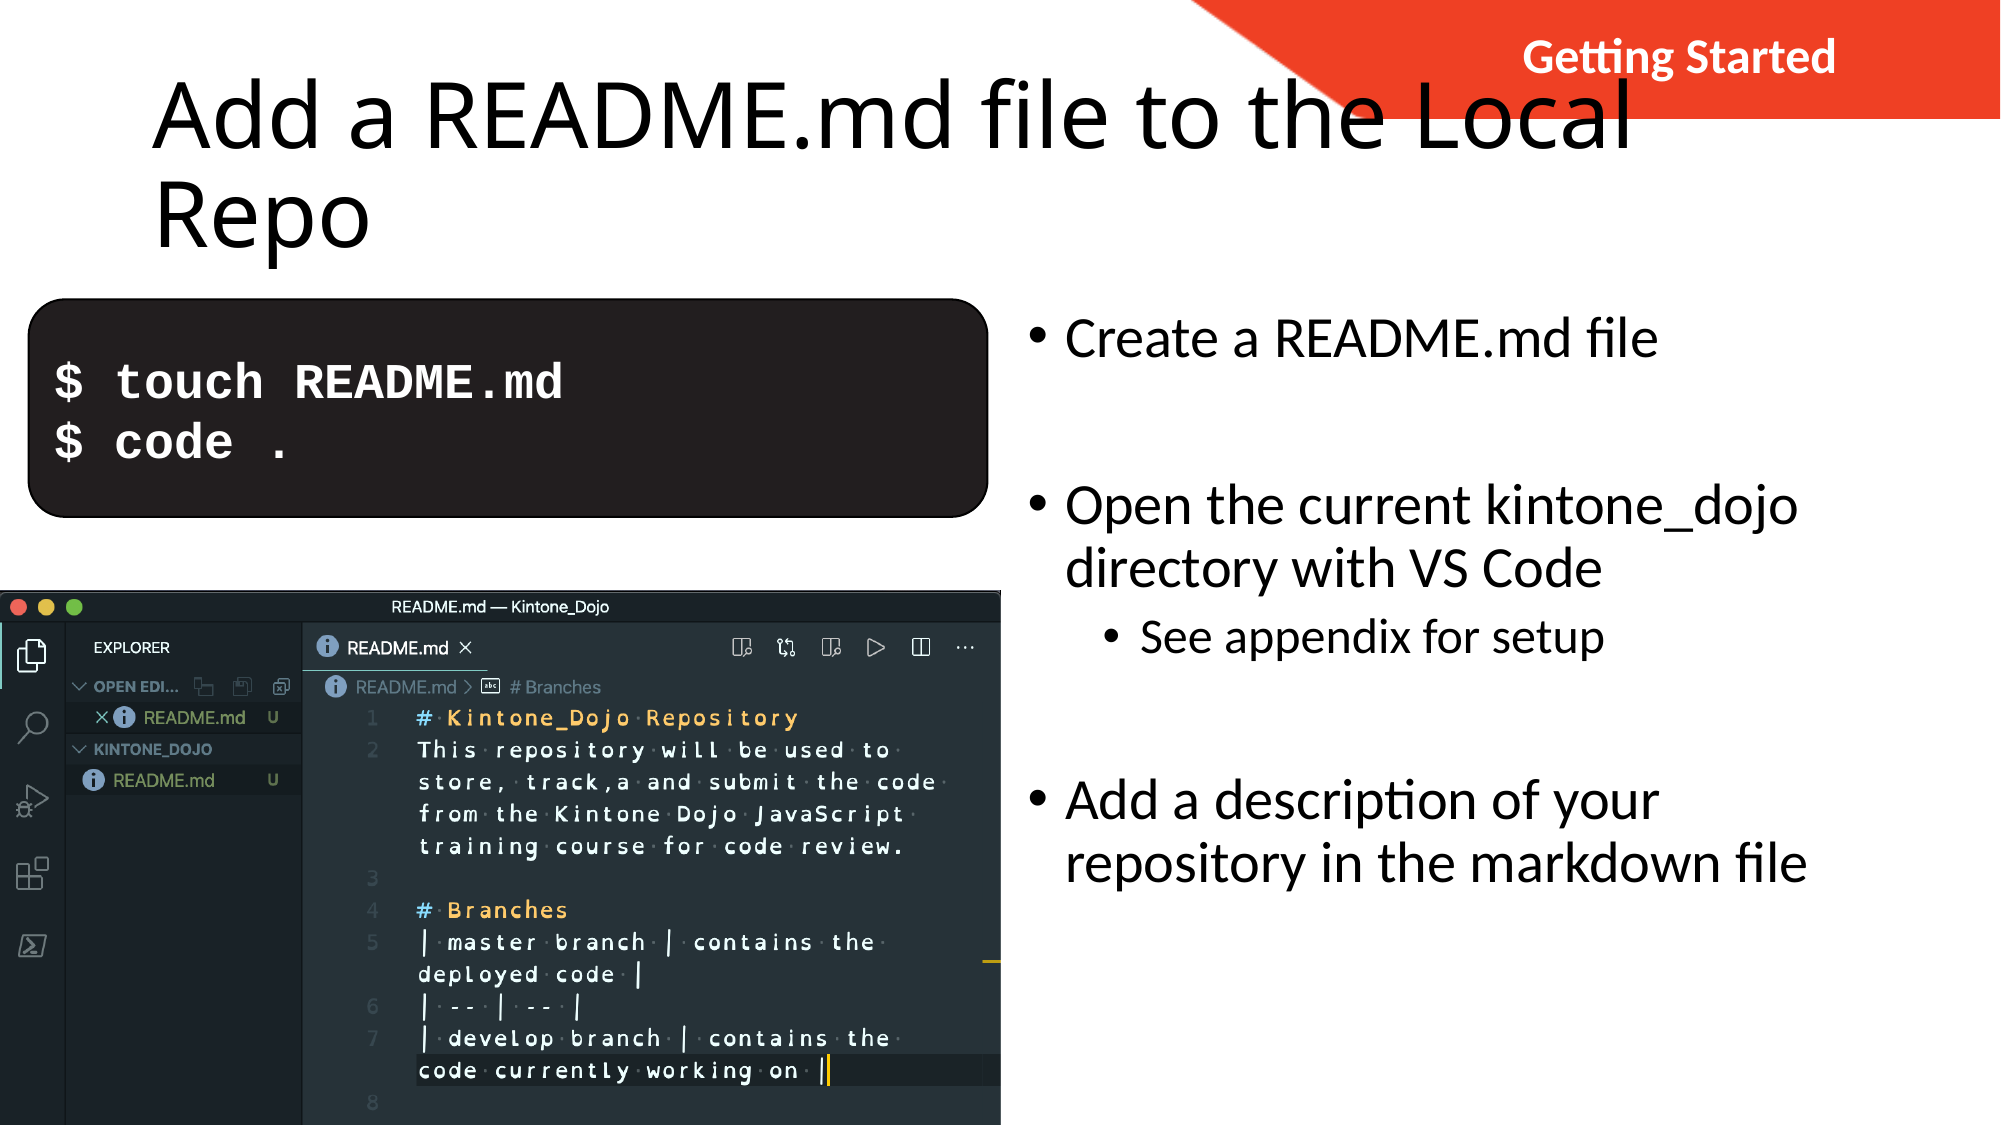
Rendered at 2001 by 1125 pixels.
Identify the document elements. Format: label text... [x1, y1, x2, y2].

title Add a README.md file to the Local Repo [137, 59, 1863, 278]
picture [1190, 0, 2001, 119]
picture [0, 590, 1001, 1125]
text_box $ touch README.md $ code . [27, 298, 989, 518]
list Create a README.md file Open the current kintone_dojo directory with VS Code See appendix for setup Add a description of your repository in the markdown file [1012, 299, 1902, 1014]
list Getting Started [1380, 22, 1980, 91]
